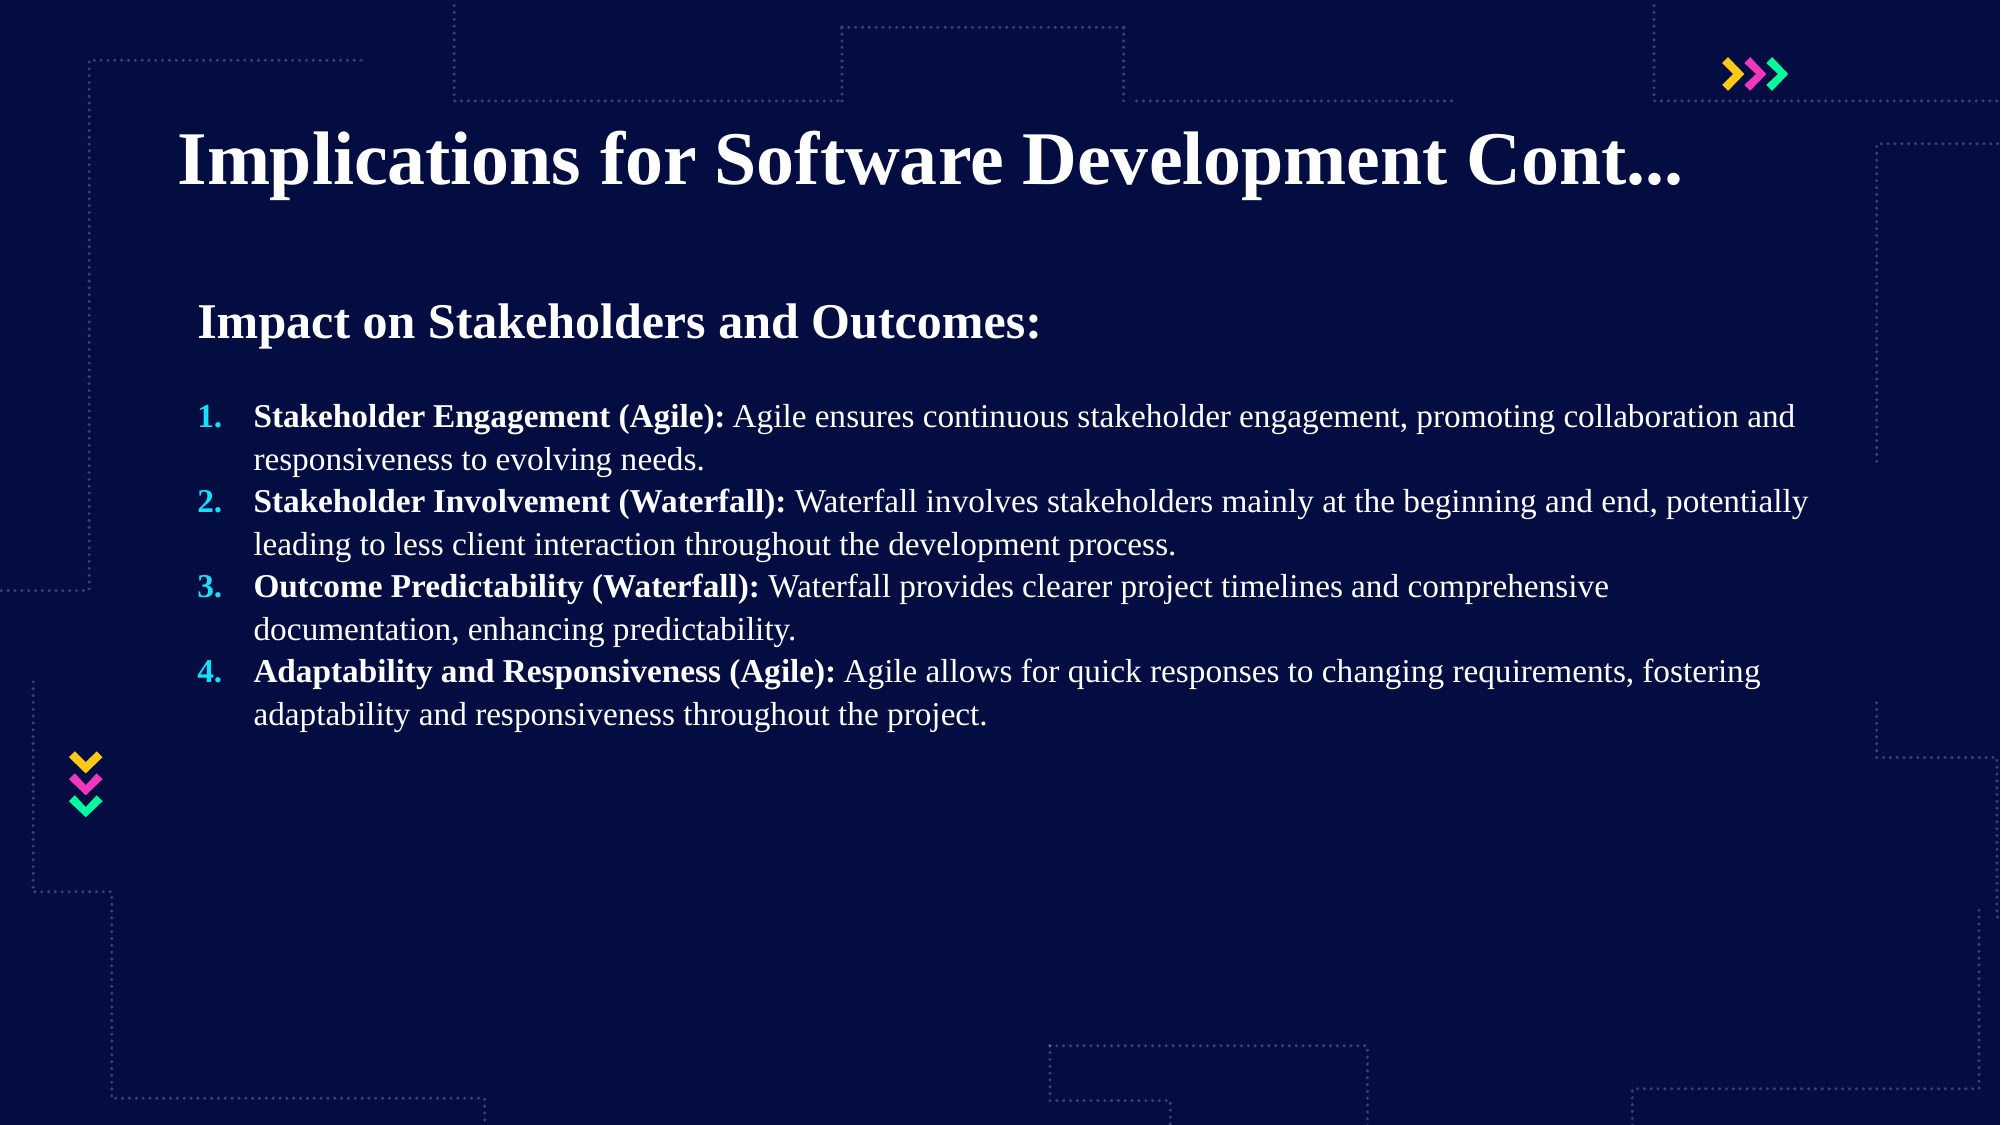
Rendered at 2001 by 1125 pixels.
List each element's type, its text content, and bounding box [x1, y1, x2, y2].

list Impact on Stakeholders and Outcomes: Stakeholder Engagement (Agile): Agile ensures continuous stakeholder engagement, promoting collaboration and responsiveness to evolving needs. Stakeholder Involvement (Waterfall): Waterfall involves stakeholders mainly at the beginning and end, potentially leading to less client interaction throughout the development process. Outcome Predictability (Waterfall): Waterfall provides clearer project timelines and comprehensive documentation, enhancing predictability. Adaptability and Responsiveness (Agile): Agile allows for quick responses to changing requirements, fostering adaptability and responsiveness throughout the project. [157, 265, 1843, 1014]
title Implications for Software Development Cont... [157, 97, 1843, 223]
